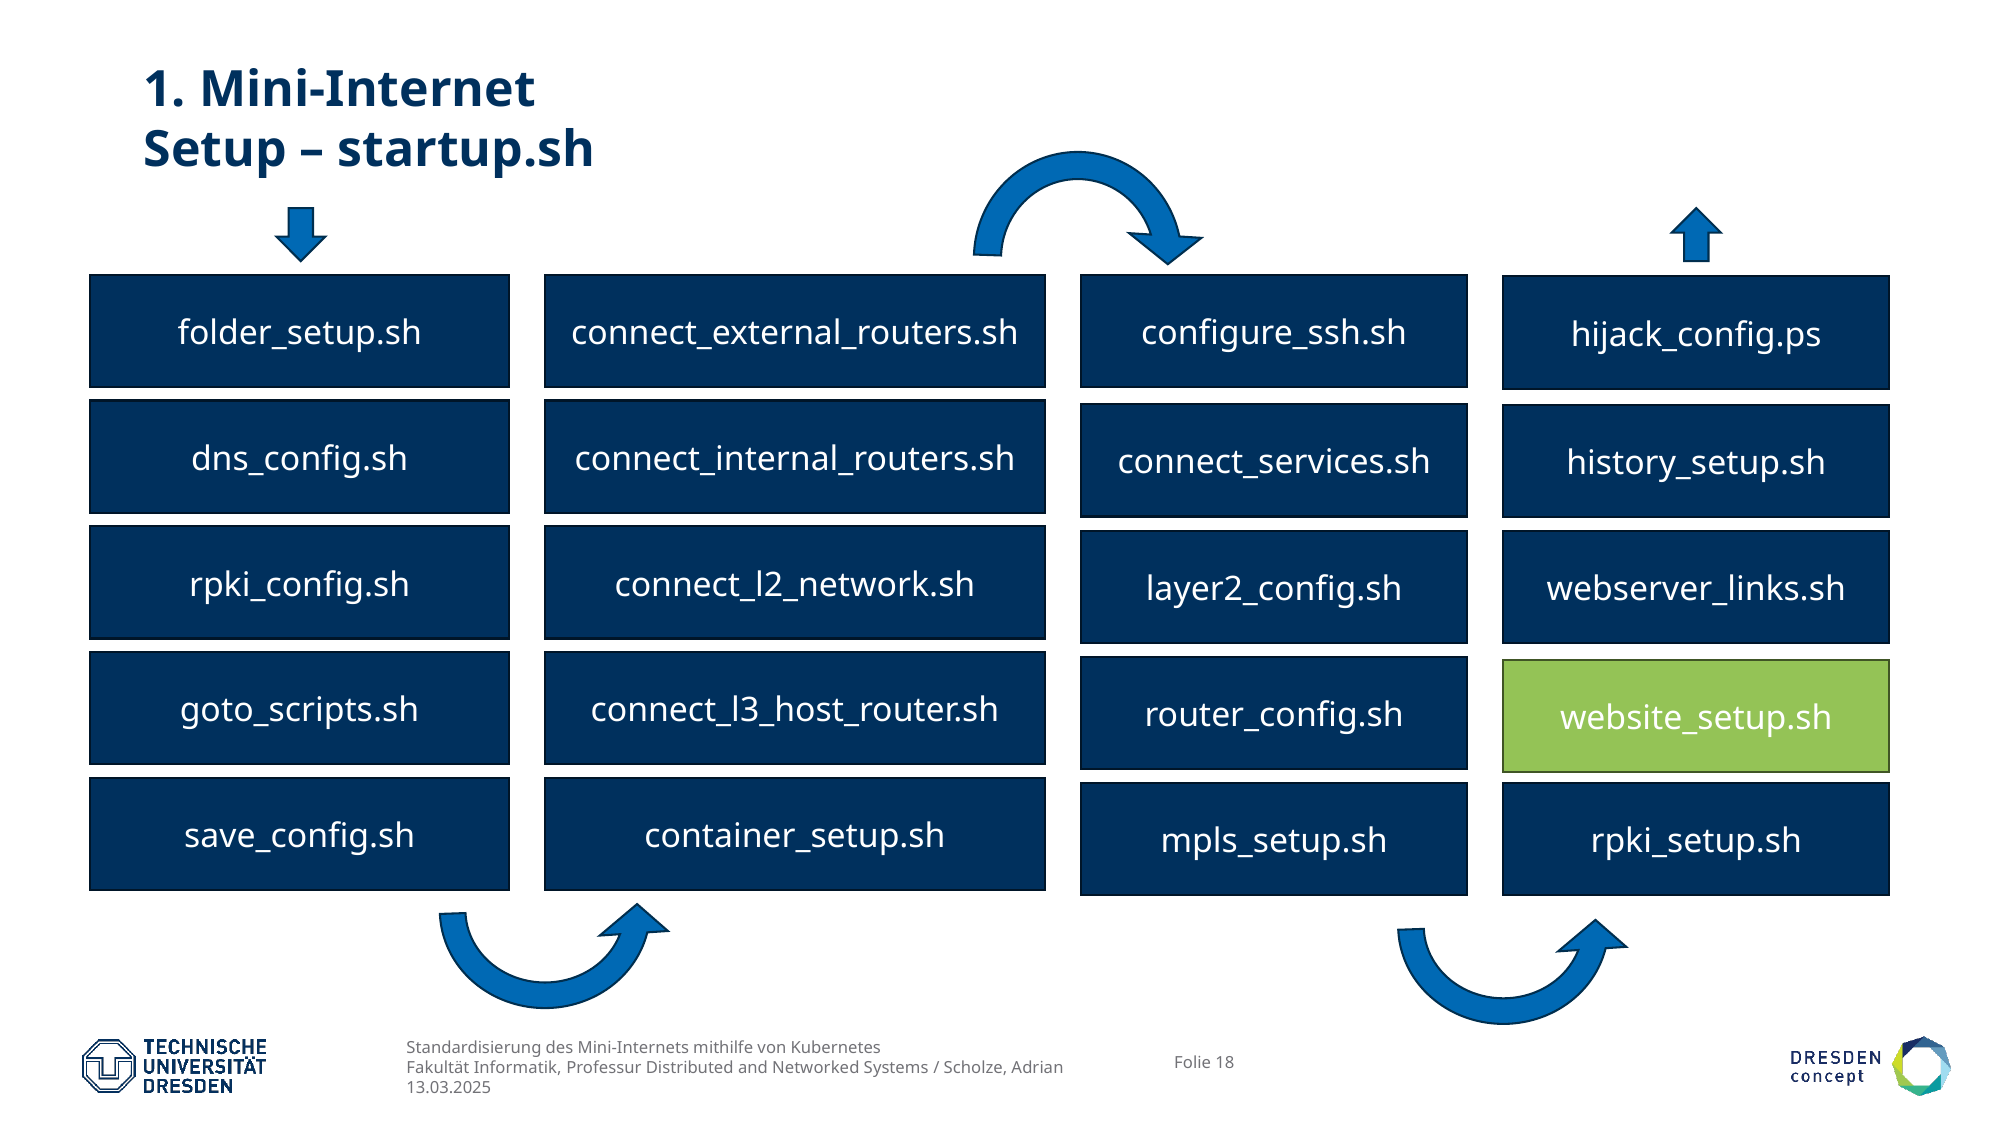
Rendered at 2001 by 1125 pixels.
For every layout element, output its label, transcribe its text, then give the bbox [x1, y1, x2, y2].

picture [82, 1039, 266, 1093]
text_box [972, 150, 1205, 266]
text_box webserver_links.sh [1502, 530, 1890, 644]
text_box history_setup.sh [1502, 404, 1890, 518]
text_box [1397, 918, 1629, 1025]
text_box goto_scripts.sh [89, 651, 510, 765]
text_box rpki_setup.sh [1502, 782, 1890, 896]
text_box connect_l2_network.sh [544, 525, 1046, 640]
text_box website_setup.sh [1502, 659, 1890, 773]
text_box layer2_config.sh [1080, 530, 1468, 644]
text_box hijack_config.ps [1502, 275, 1890, 390]
text_box connect_external_routers.sh [544, 274, 1046, 388]
text_box [273, 207, 328, 263]
text_box configure_ssh.sh [1080, 274, 1468, 388]
text_box folder_setup.sh [89, 274, 510, 388]
text_box rpki_config.sh [89, 525, 510, 640]
text_box save_config.sh [89, 777, 510, 891]
text_box router_config.sh [1080, 656, 1468, 770]
title 1. Mini-Internet Setup – startup.sh [143, 56, 1880, 169]
text_box [438, 902, 671, 1010]
text_box connect_l3_host_router.sh [544, 651, 1046, 765]
text_box dns_config.sh [89, 399, 510, 514]
text_box container_setup.sh [544, 777, 1046, 891]
picture [1791, 1036, 1951, 1096]
text_box mpls_setup.sh [1080, 782, 1468, 896]
text_box [1669, 206, 1724, 263]
text_box connect_internal_routers.sh [544, 399, 1046, 514]
text_box connect_services.sh [1080, 403, 1468, 518]
